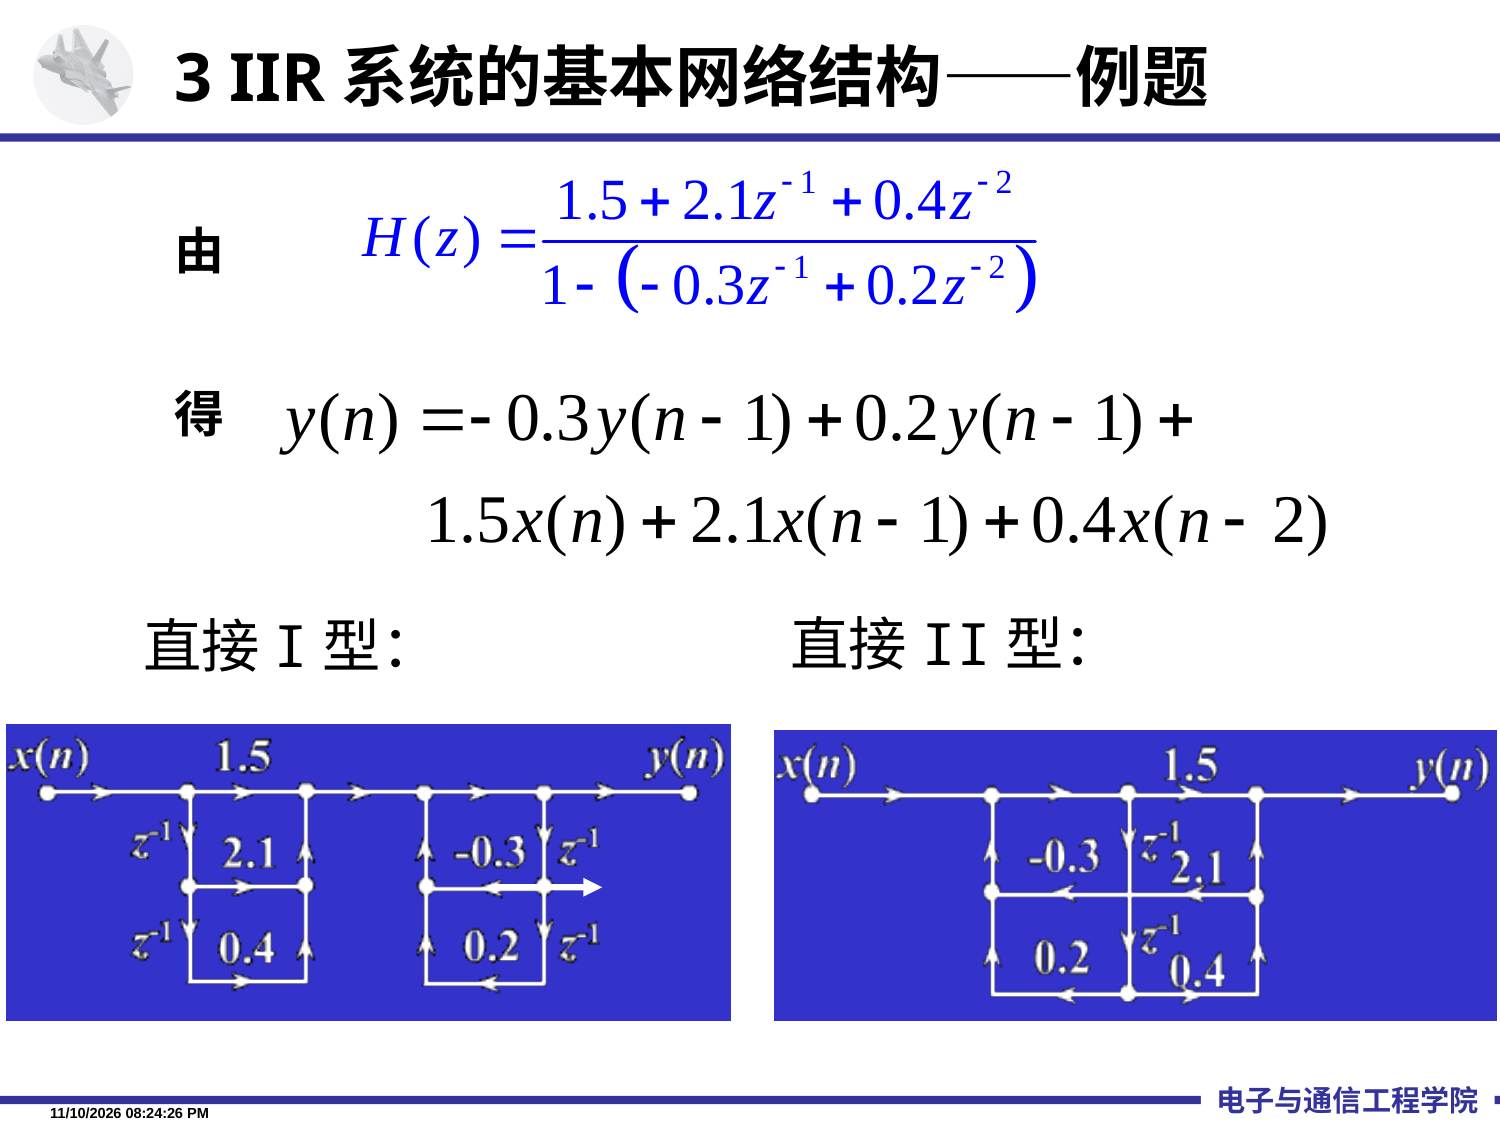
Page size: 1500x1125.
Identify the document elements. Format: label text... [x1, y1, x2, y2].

text_box 3 IIR系统的基本网络结构——例题 [159, 24, 1500, 125]
text_box 基本构成单元 [33, 24, 134, 125]
text_box 由 [159, 212, 288, 288]
picture [773, 729, 1497, 1022]
text_box 直接I型： [128, 602, 609, 687]
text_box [357, 162, 1042, 338]
text_box 得 [159, 374, 288, 450]
picture [5, 723, 732, 1022]
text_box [274, 387, 1334, 563]
text_box 直接II型： [775, 600, 1306, 685]
